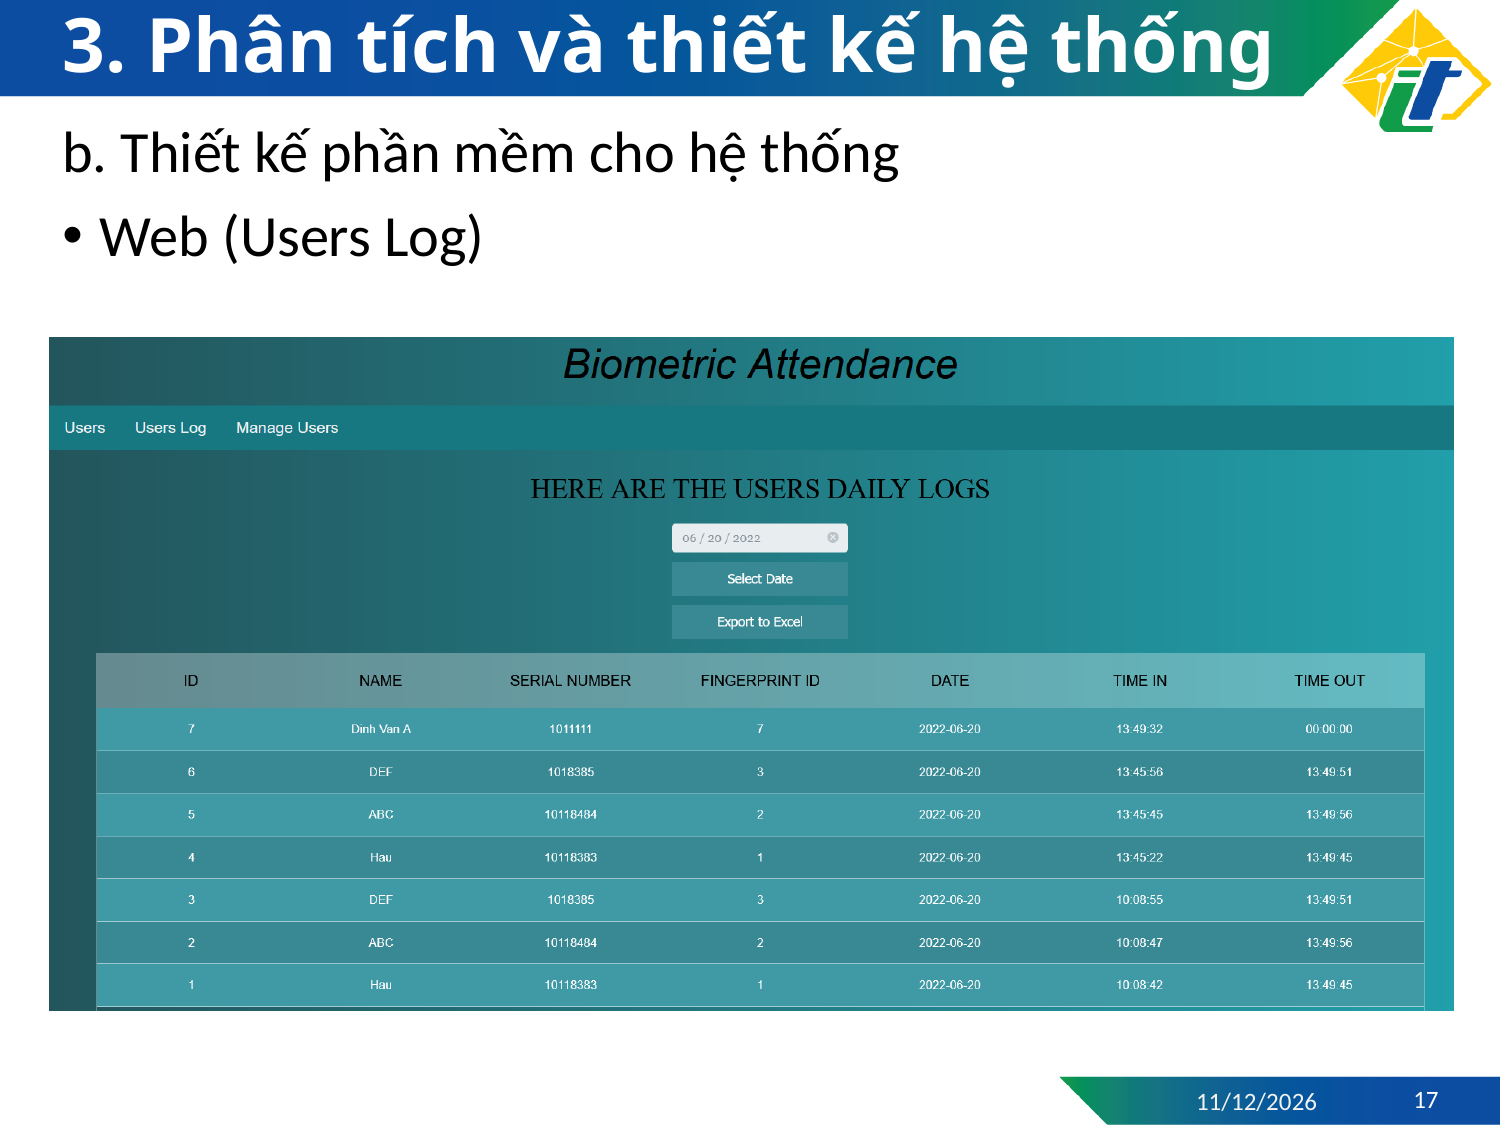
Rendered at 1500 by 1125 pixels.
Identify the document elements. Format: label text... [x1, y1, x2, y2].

slide_number 17 [1338, 1074, 1454, 1124]
title 3. Phân tích và thiết kế hệ thống [47, 0, 1304, 97]
picture [0, 0, 1500, 1125]
list b. Thiết kế phần mềm cho hệ thống Web (Users Log) [47, 114, 1454, 1037]
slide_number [1175, 1075, 1339, 1125]
